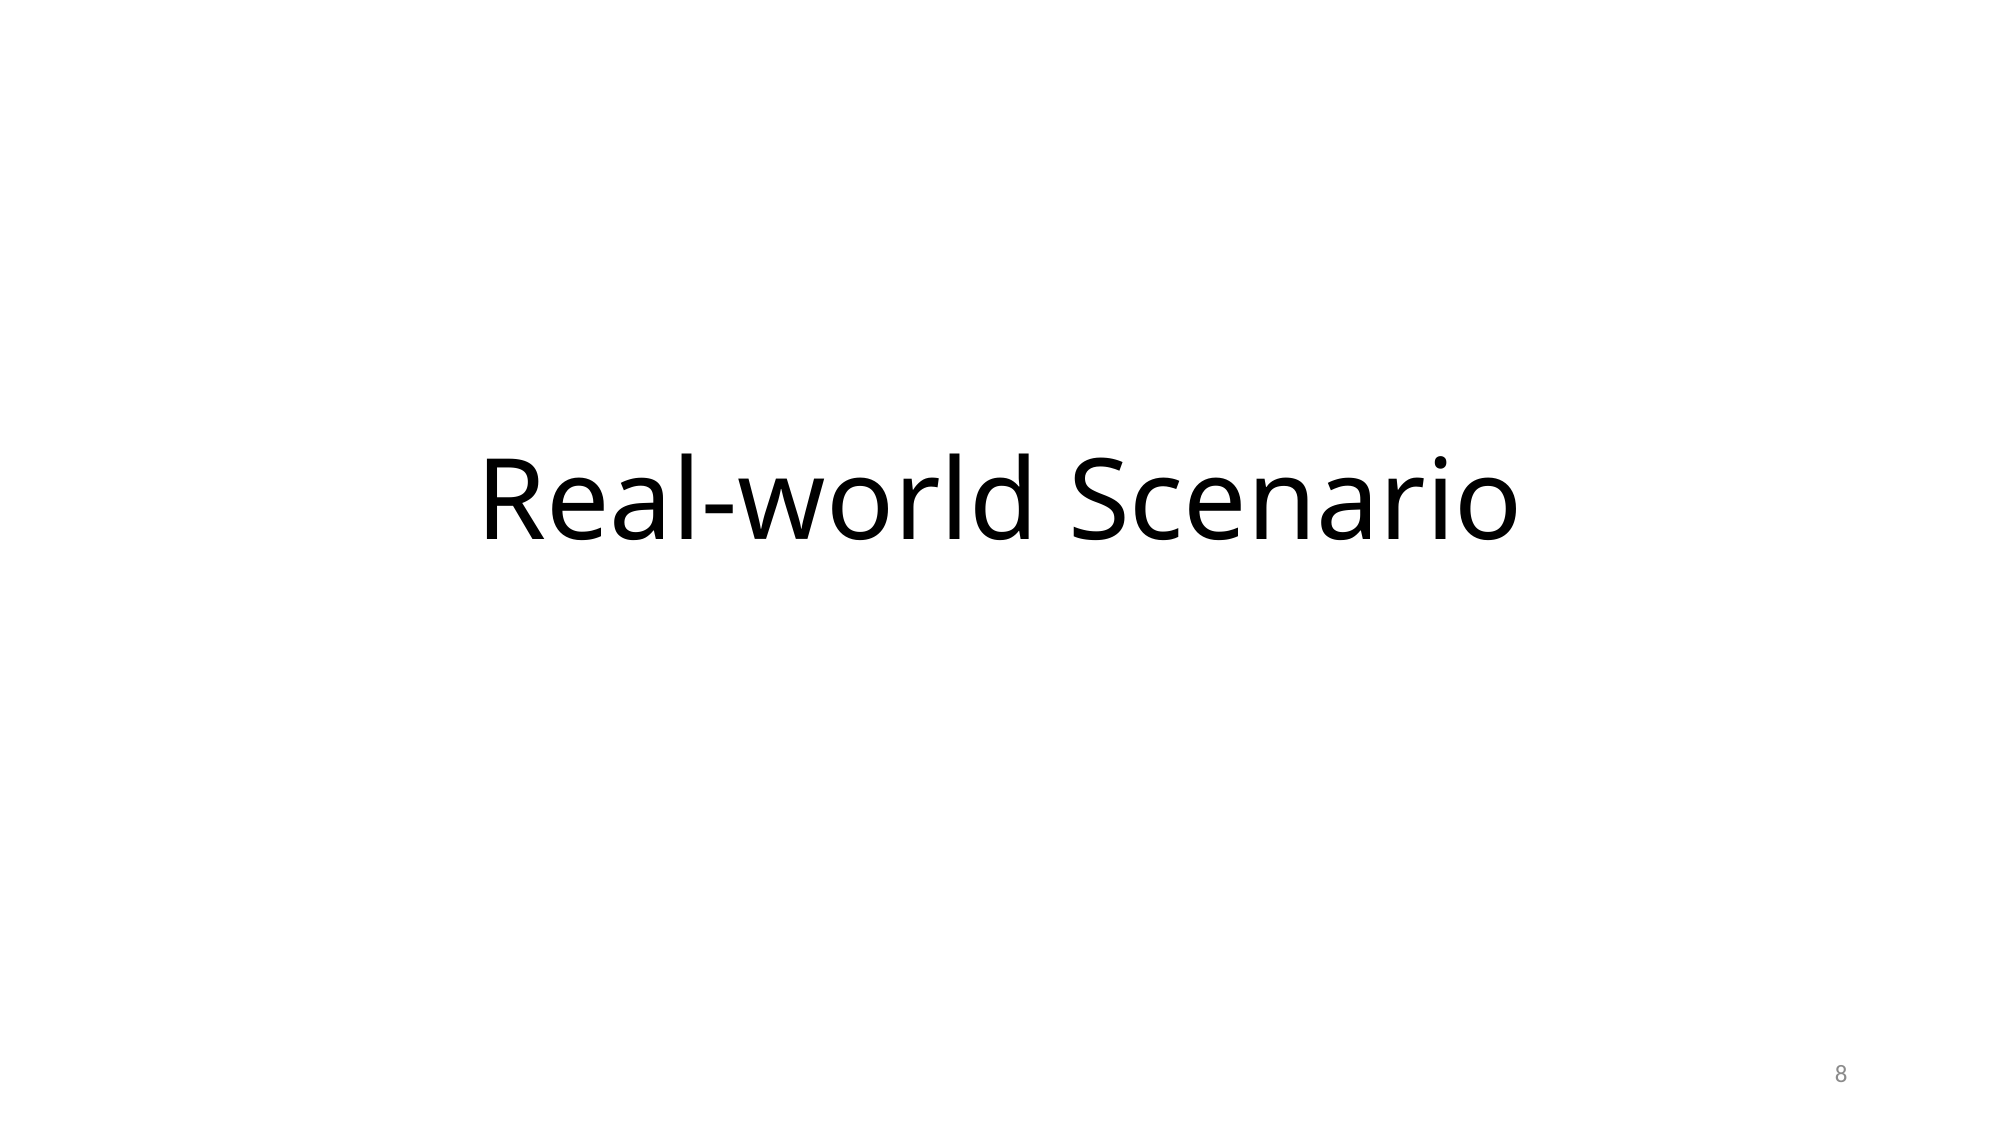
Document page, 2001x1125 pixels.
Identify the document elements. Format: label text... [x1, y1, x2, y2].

slide_number 8 [1412, 1042, 1863, 1103]
text_box Real-world Scenario [249, 307, 1750, 699]
